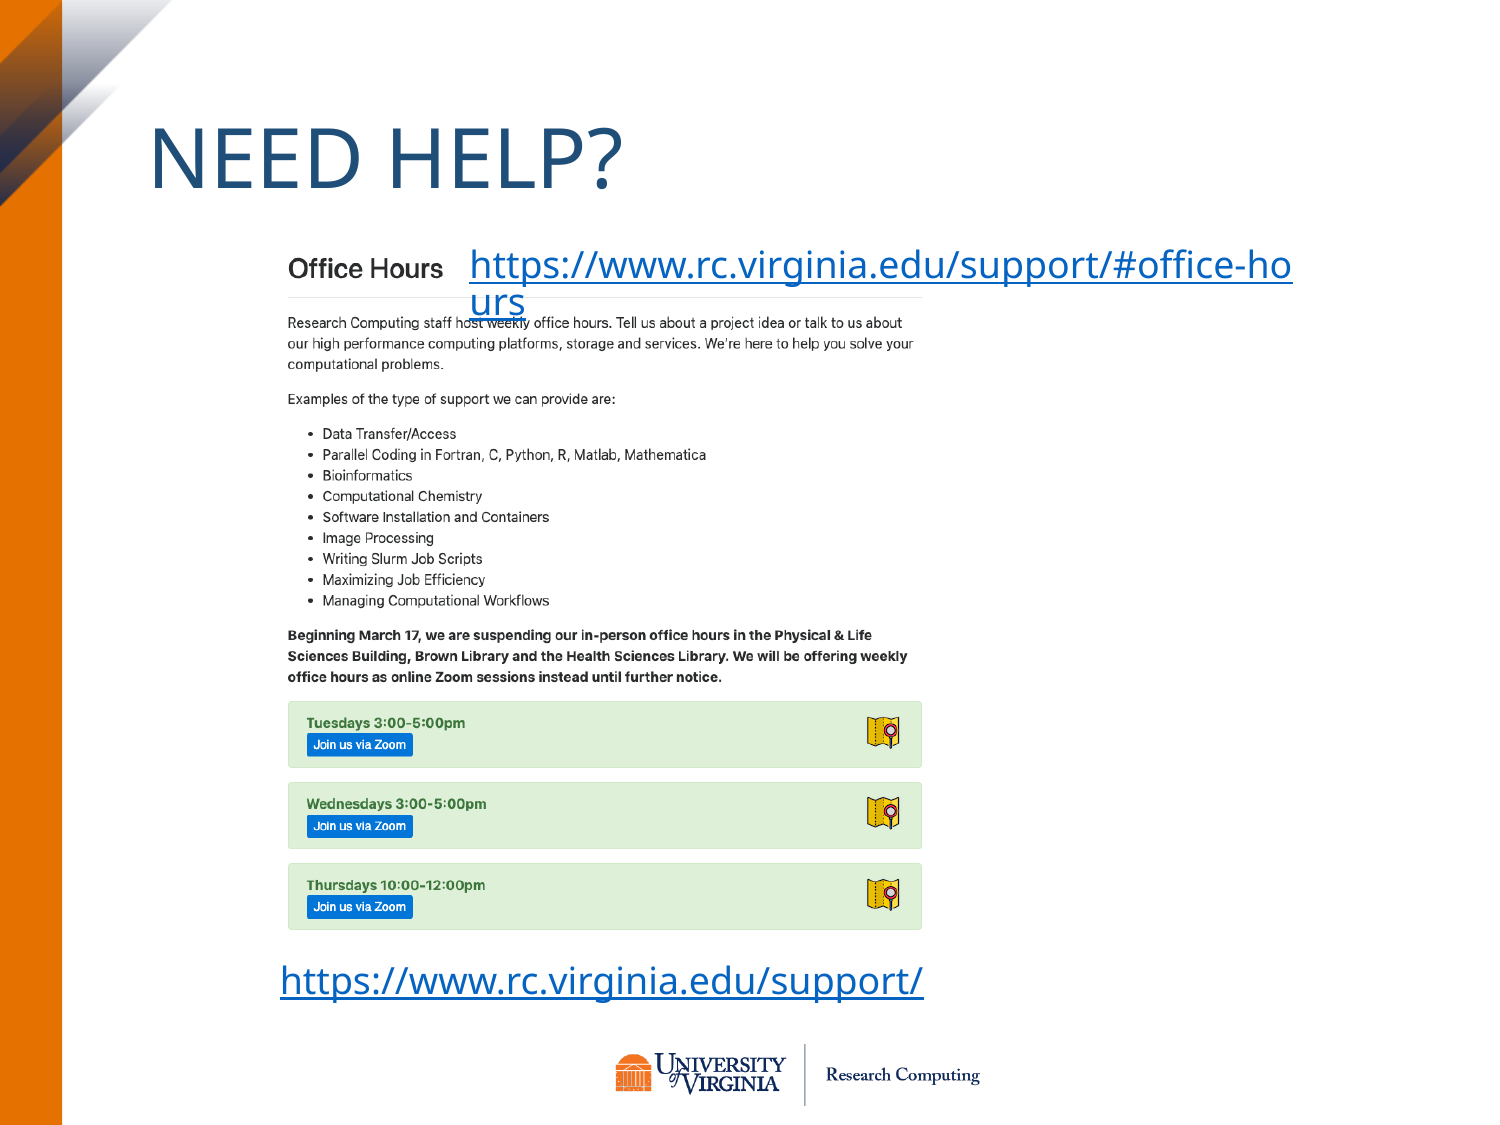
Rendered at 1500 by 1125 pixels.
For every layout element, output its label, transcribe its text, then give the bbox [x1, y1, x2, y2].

picture [607, 1044, 988, 1106]
title Need help? [132, 52, 1427, 271]
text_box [189, 230, 1311, 1042]
picture [0, 0, 176, 210]
